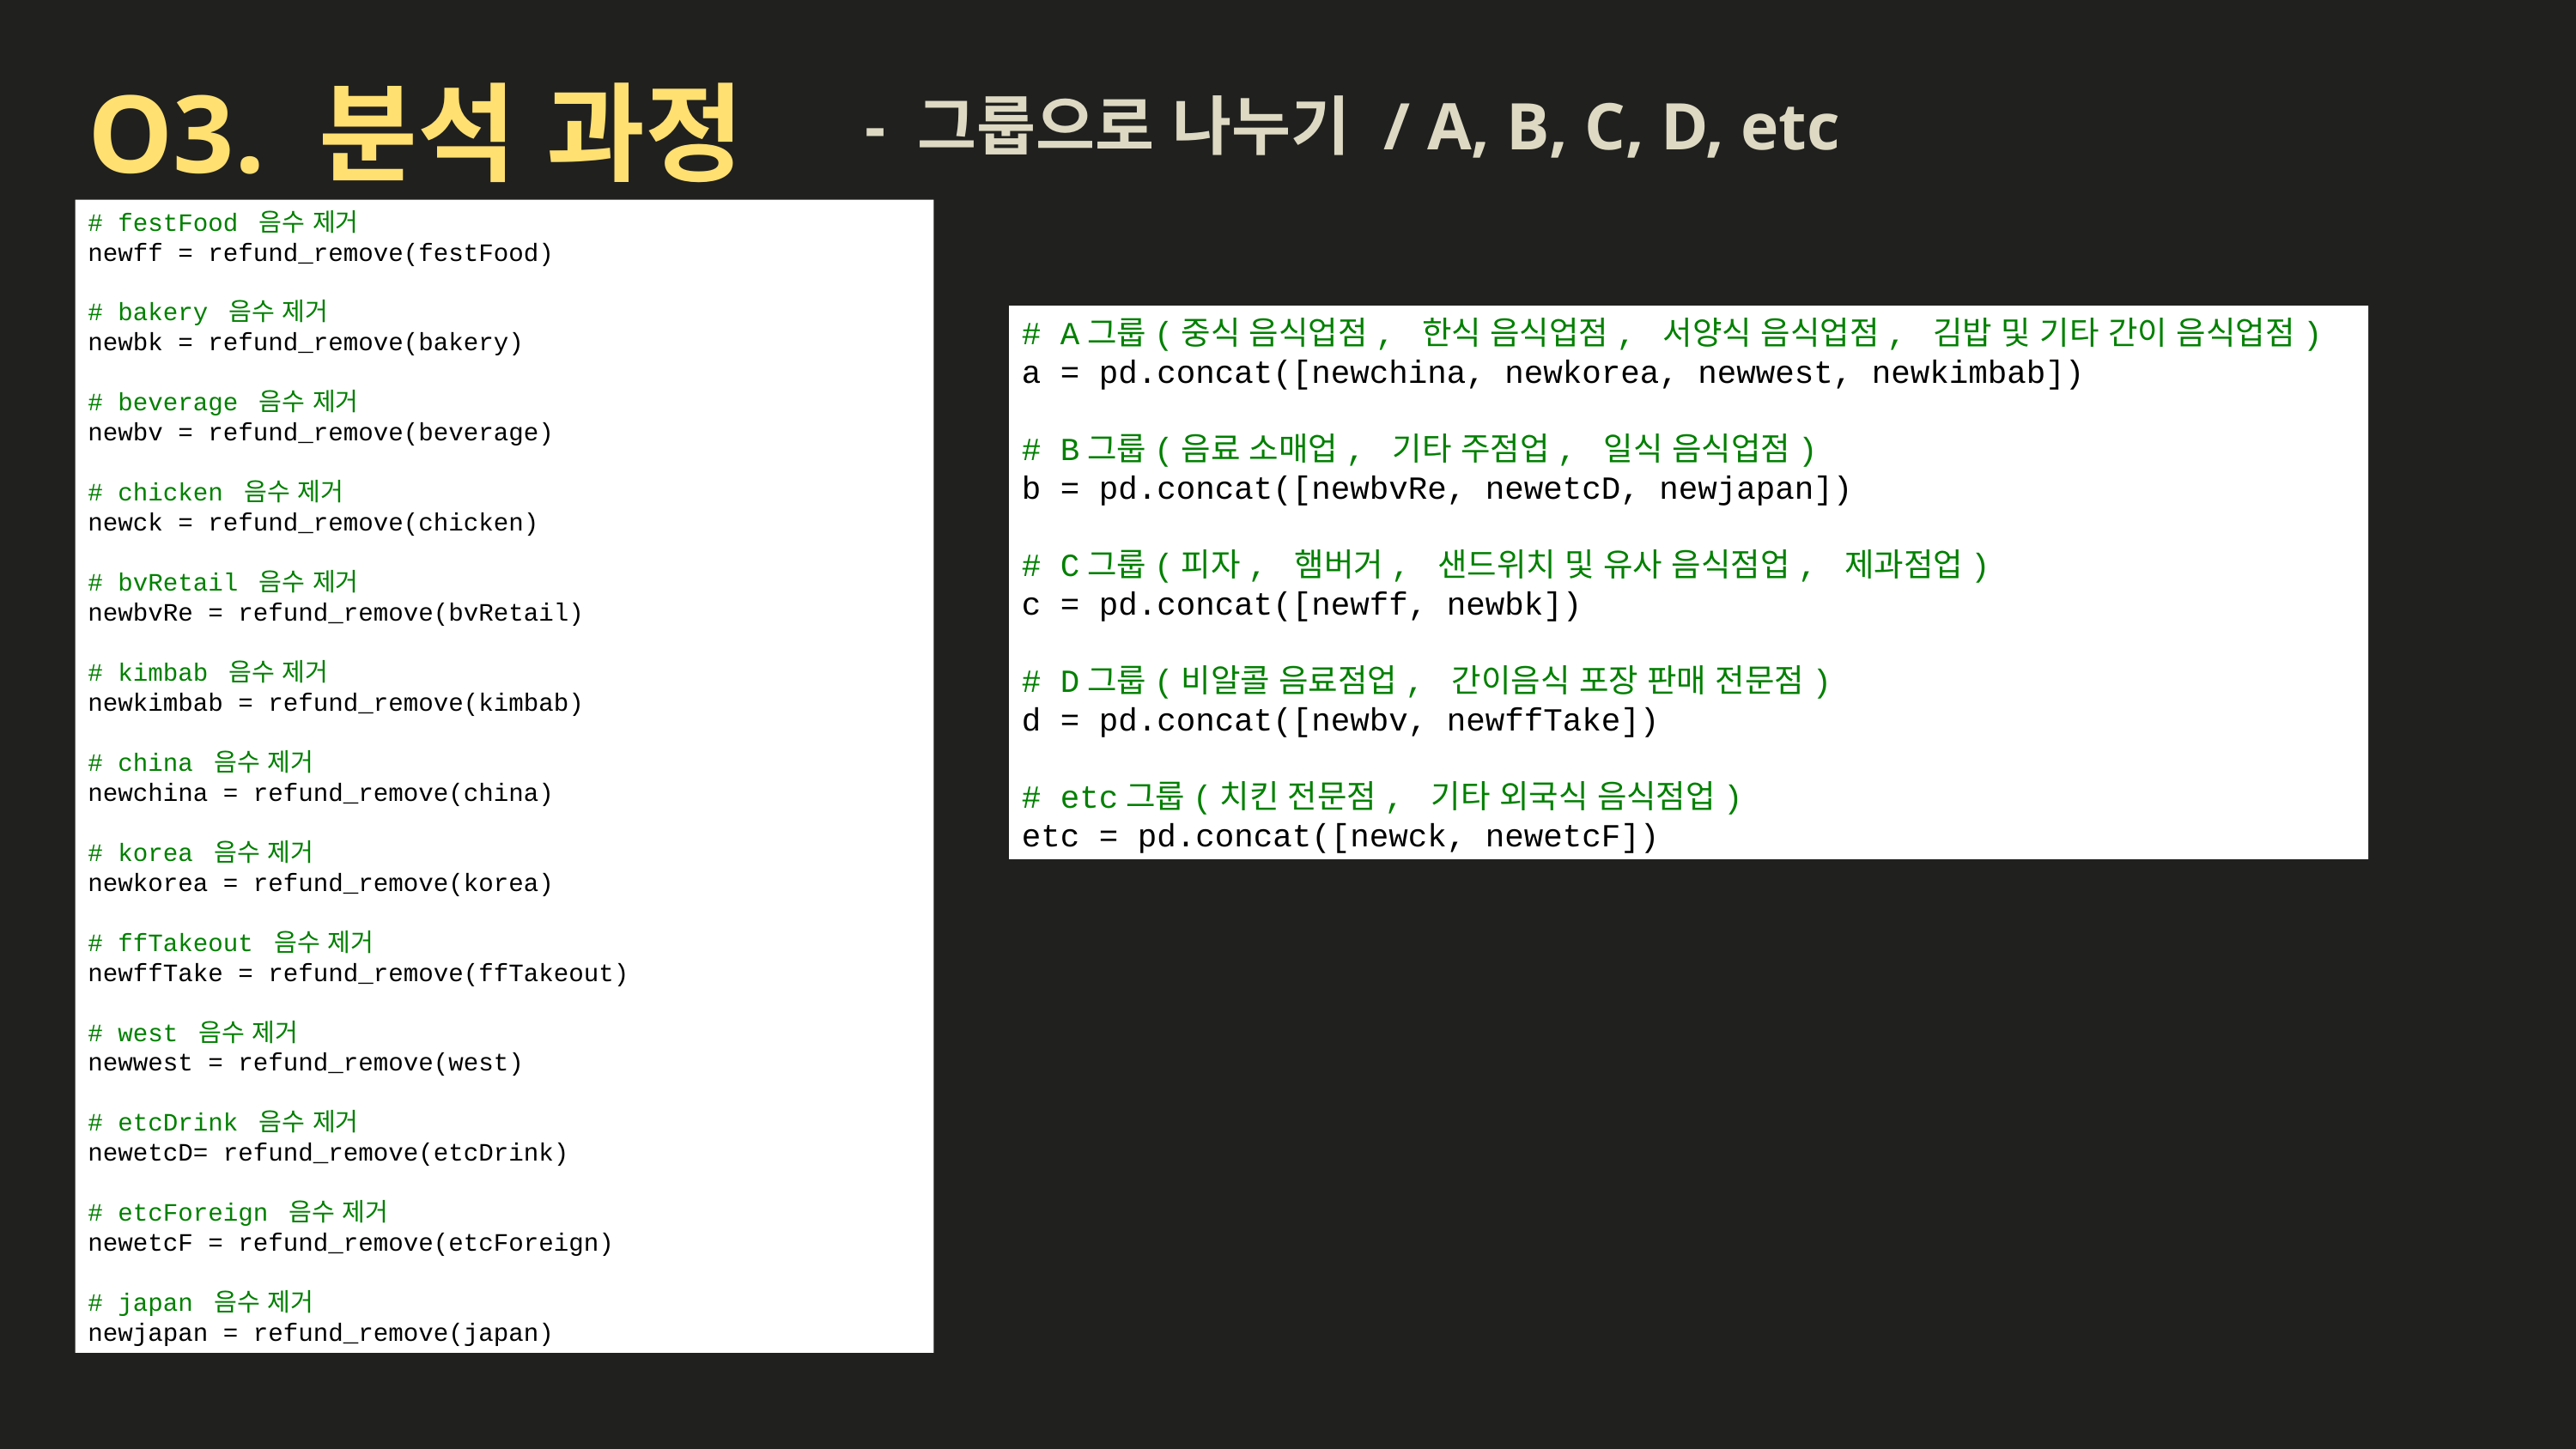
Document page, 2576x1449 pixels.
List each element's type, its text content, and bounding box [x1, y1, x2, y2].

text_box # A그룹(중식 음식업점, 한식 음식업점, 서양식 음식업점, 김밥 및 기타 간이 음식업점) a = pd.concat([newchina, newkorea, newwest, newkimbab]) # B그룹(음료 소매업, 기타 주점업, 일식 음식업점) b = pd.concat([newbvRe, newetcD, newjapan]) # C그룹(피자, 햄버거, 샌드위치 및 유사 음식점업, 제과점업) c = pd.concat([newff, newbk]) # D그룹(비알콜 음료점업, 간이음식 포장 판매 전문점) d = pd.concat([newbv, newffTake]) # etc그룹(치킨 전문점, 기타 외국식 음식점업) etc = pd.concat([newck, newetcF]) [1009, 306, 2369, 859]
text_box # festFood 음수 제거 newff = refund_remove(festFood) # bakery 음수 제거 newbk = refund_remove(bakery) # beverage 음수 제거 newbv = refund_remove(beverage) # chicken 음수 제거 newck = refund_remove(chicken) # bvRetail 음수 제거 newbvRe = refund_remove(bvRetail) # kimbab 음수 제거 newkimbab = refund_remove(kimbab) # china 음수 제거 newchina = refund_remove(china) # korea 음수 제거 newkorea = refund_remove(korea) # ffTakeout 음수 제거 newffTake = refund_remove(ffTakeout) # west 음수 제거 newwest = refund_remove(west) # etcDrink 음수 제거 newetcD= refund_remove(etcDrink) # etcForeign 음수 제거 newetcF = refund_remove(etcForeign) # japan 음수 제거 newjapan = refund_remove(japan) [75, 221, 934, 1353]
text_box O3. 분석 과정 [75, 58, 988, 221]
text_box - 그룹으로 나누기 / A, B, C, D, etc [852, 79, 2125, 241]
